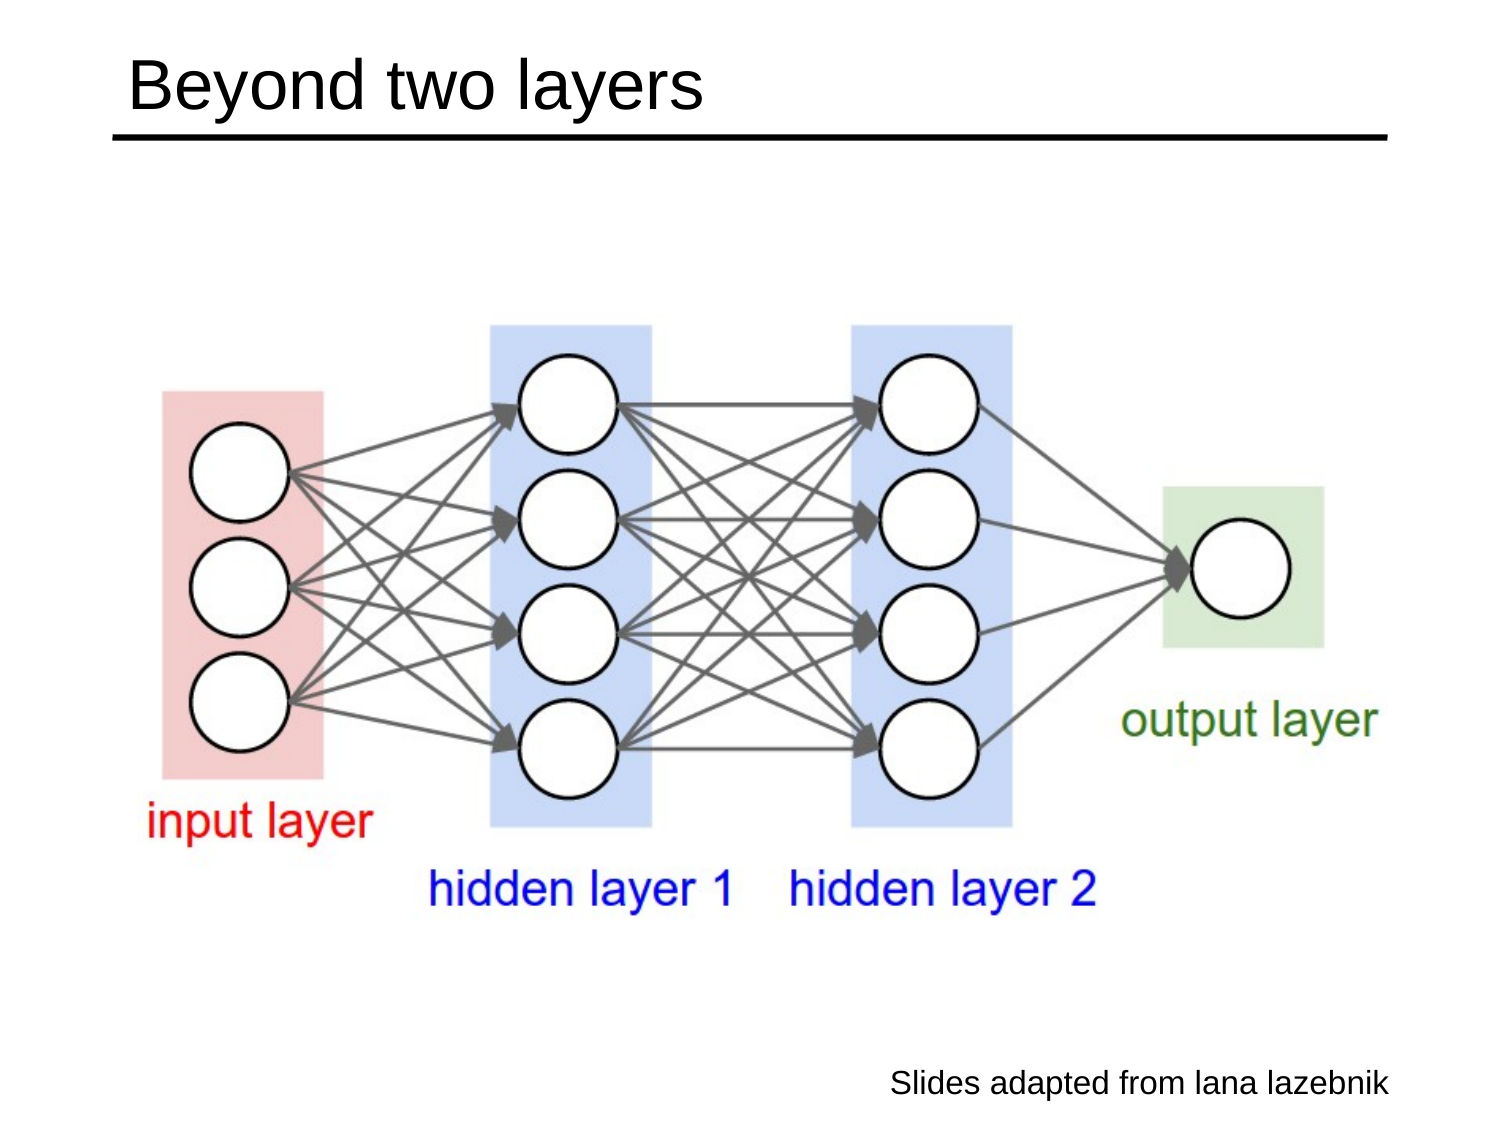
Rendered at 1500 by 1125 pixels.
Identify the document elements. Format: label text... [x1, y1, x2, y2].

title Beyond two layers [112, 12, 1388, 151]
text_box Slides adapted from lana lazebnik [874, 1053, 1413, 1109]
picture [137, 311, 1388, 926]
